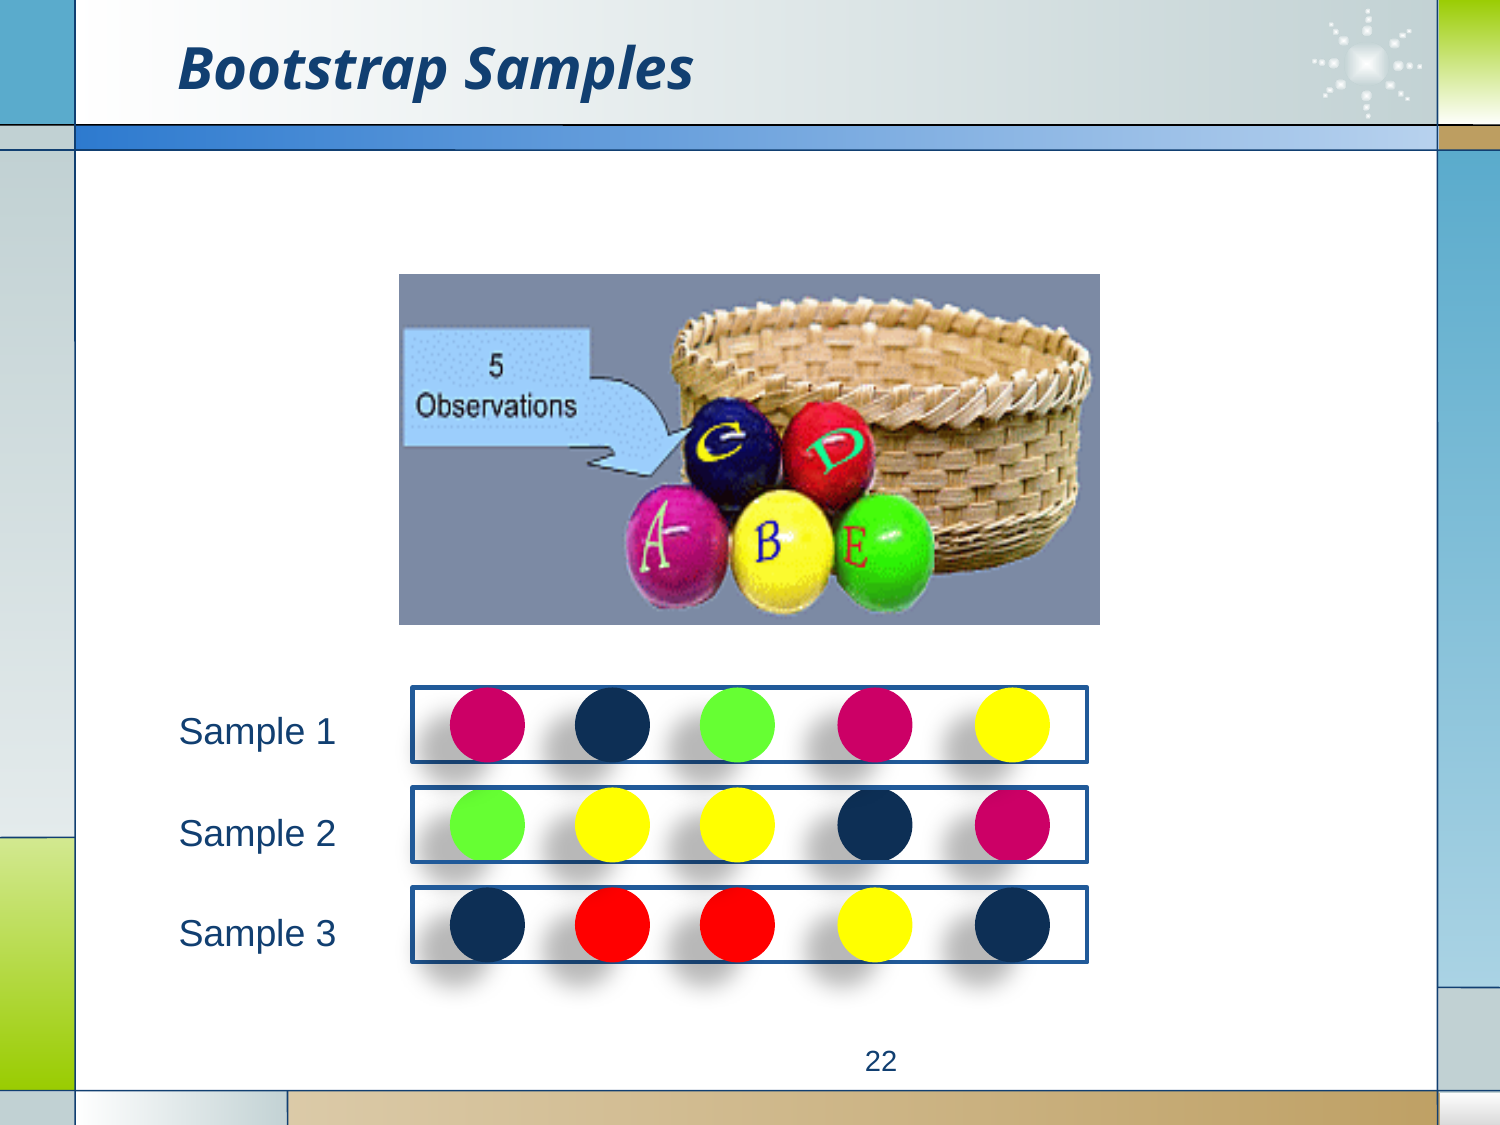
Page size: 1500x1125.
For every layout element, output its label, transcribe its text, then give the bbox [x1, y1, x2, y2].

text_box [1020, 885, 1089, 964]
text_box [835, 685, 915, 765]
text_box [882, 885, 1005, 964]
text_box [1020, 685, 1089, 764]
text_box [620, 885, 681, 964]
text_box [447, 685, 528, 765]
text_box [495, 885, 556, 964]
text_box [745, 685, 868, 764]
text_box Sample 1 [163, 699, 352, 760]
title Bootstrap Samples [162, 19, 1263, 113]
text_box [972, 685, 1053, 765]
text_box [697, 685, 778, 765]
text_box [410, 885, 480, 923]
text_box [410, 785, 556, 864]
text_box [620, 785, 681, 864]
text_box [572, 685, 653, 765]
text_box [495, 685, 605, 764]
text_box [745, 885, 868, 964]
text_box [745, 785, 1089, 864]
text_box [882, 685, 1005, 764]
text_box [835, 885, 915, 965]
picture [399, 274, 1101, 626]
text_box [572, 785, 653, 865]
text_box [410, 685, 480, 723]
text_box [697, 885, 778, 965]
text_box [620, 685, 730, 764]
text_box [572, 885, 653, 965]
text_box [447, 885, 528, 965]
slide_number 22 [562, 1034, 913, 1076]
text_box Sample 3 [163, 901, 352, 962]
text_box [972, 885, 1053, 965]
text_box [697, 785, 778, 865]
text_box Sample 2 [163, 801, 352, 862]
